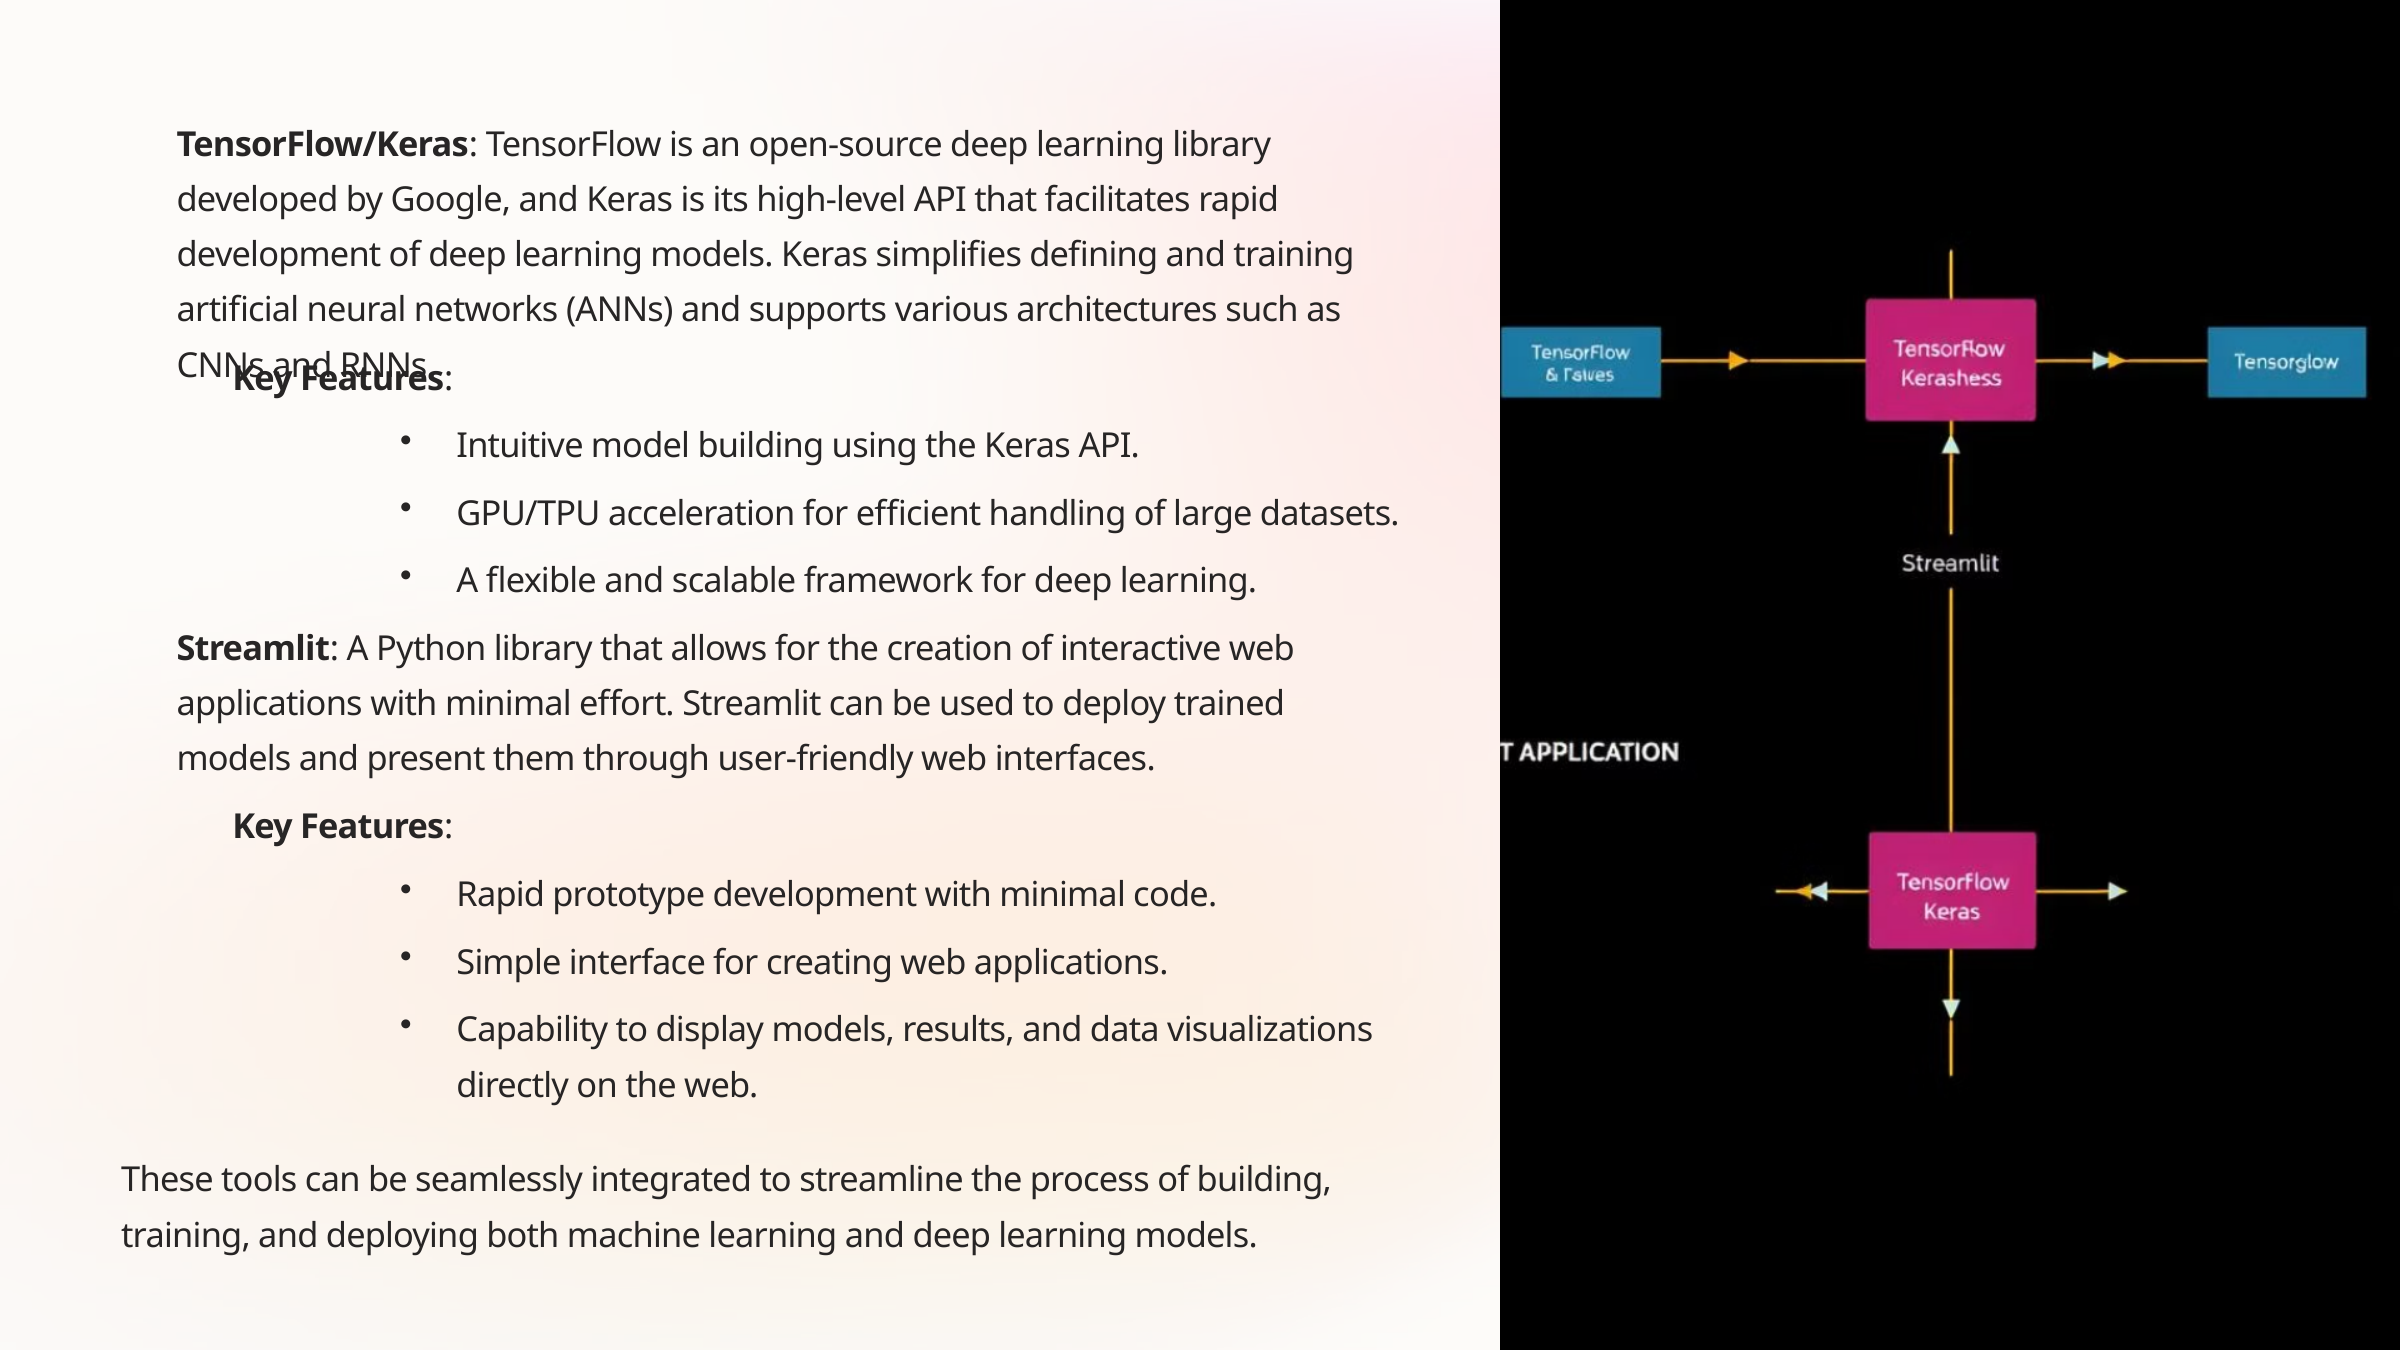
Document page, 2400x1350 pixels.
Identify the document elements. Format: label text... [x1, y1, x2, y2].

text_box These tools can be seamlessly integrated to streamline the process of building, training, and deploying both machine learning and deep learning models. [121, 1143, 1379, 1255]
text_box TensorFlow/Keras: TensorFlow is an open-source deep learning library developed by Google, and Keras is its high-level API that facilitates rapid development of deep learning models. Keras simplifies defining and training artificial neural networks (ANNs) and supports various architectures such as CNNs and RNNs. [176, 107, 1379, 330]
text_box Simple interface for creating web applications. [287, 925, 1379, 982]
text_box Intuitive model building using the Keras API. [287, 409, 1379, 465]
picture [1499, 0, 2400, 1350]
text_box Streamlit: A Python library that allows for the creation of interactive web applications with minimal effort. Streamlit can be used to deploy trained models and present them through user-friendly web interfaces. [176, 612, 1379, 779]
text_box Key Features: [232, 341, 1379, 398]
text_box Capability to display models, results, and data visualizations directly on the web. [287, 993, 1379, 1105]
text_box A flexible and scalable framework for deep learning. [287, 544, 1379, 600]
text_box Rapid prototype development with minimal code. [287, 858, 1379, 914]
text_box Key Features: [232, 790, 1379, 847]
text_box GPU/TPU acceleration for efficient handling of large datasets. [287, 476, 1379, 533]
